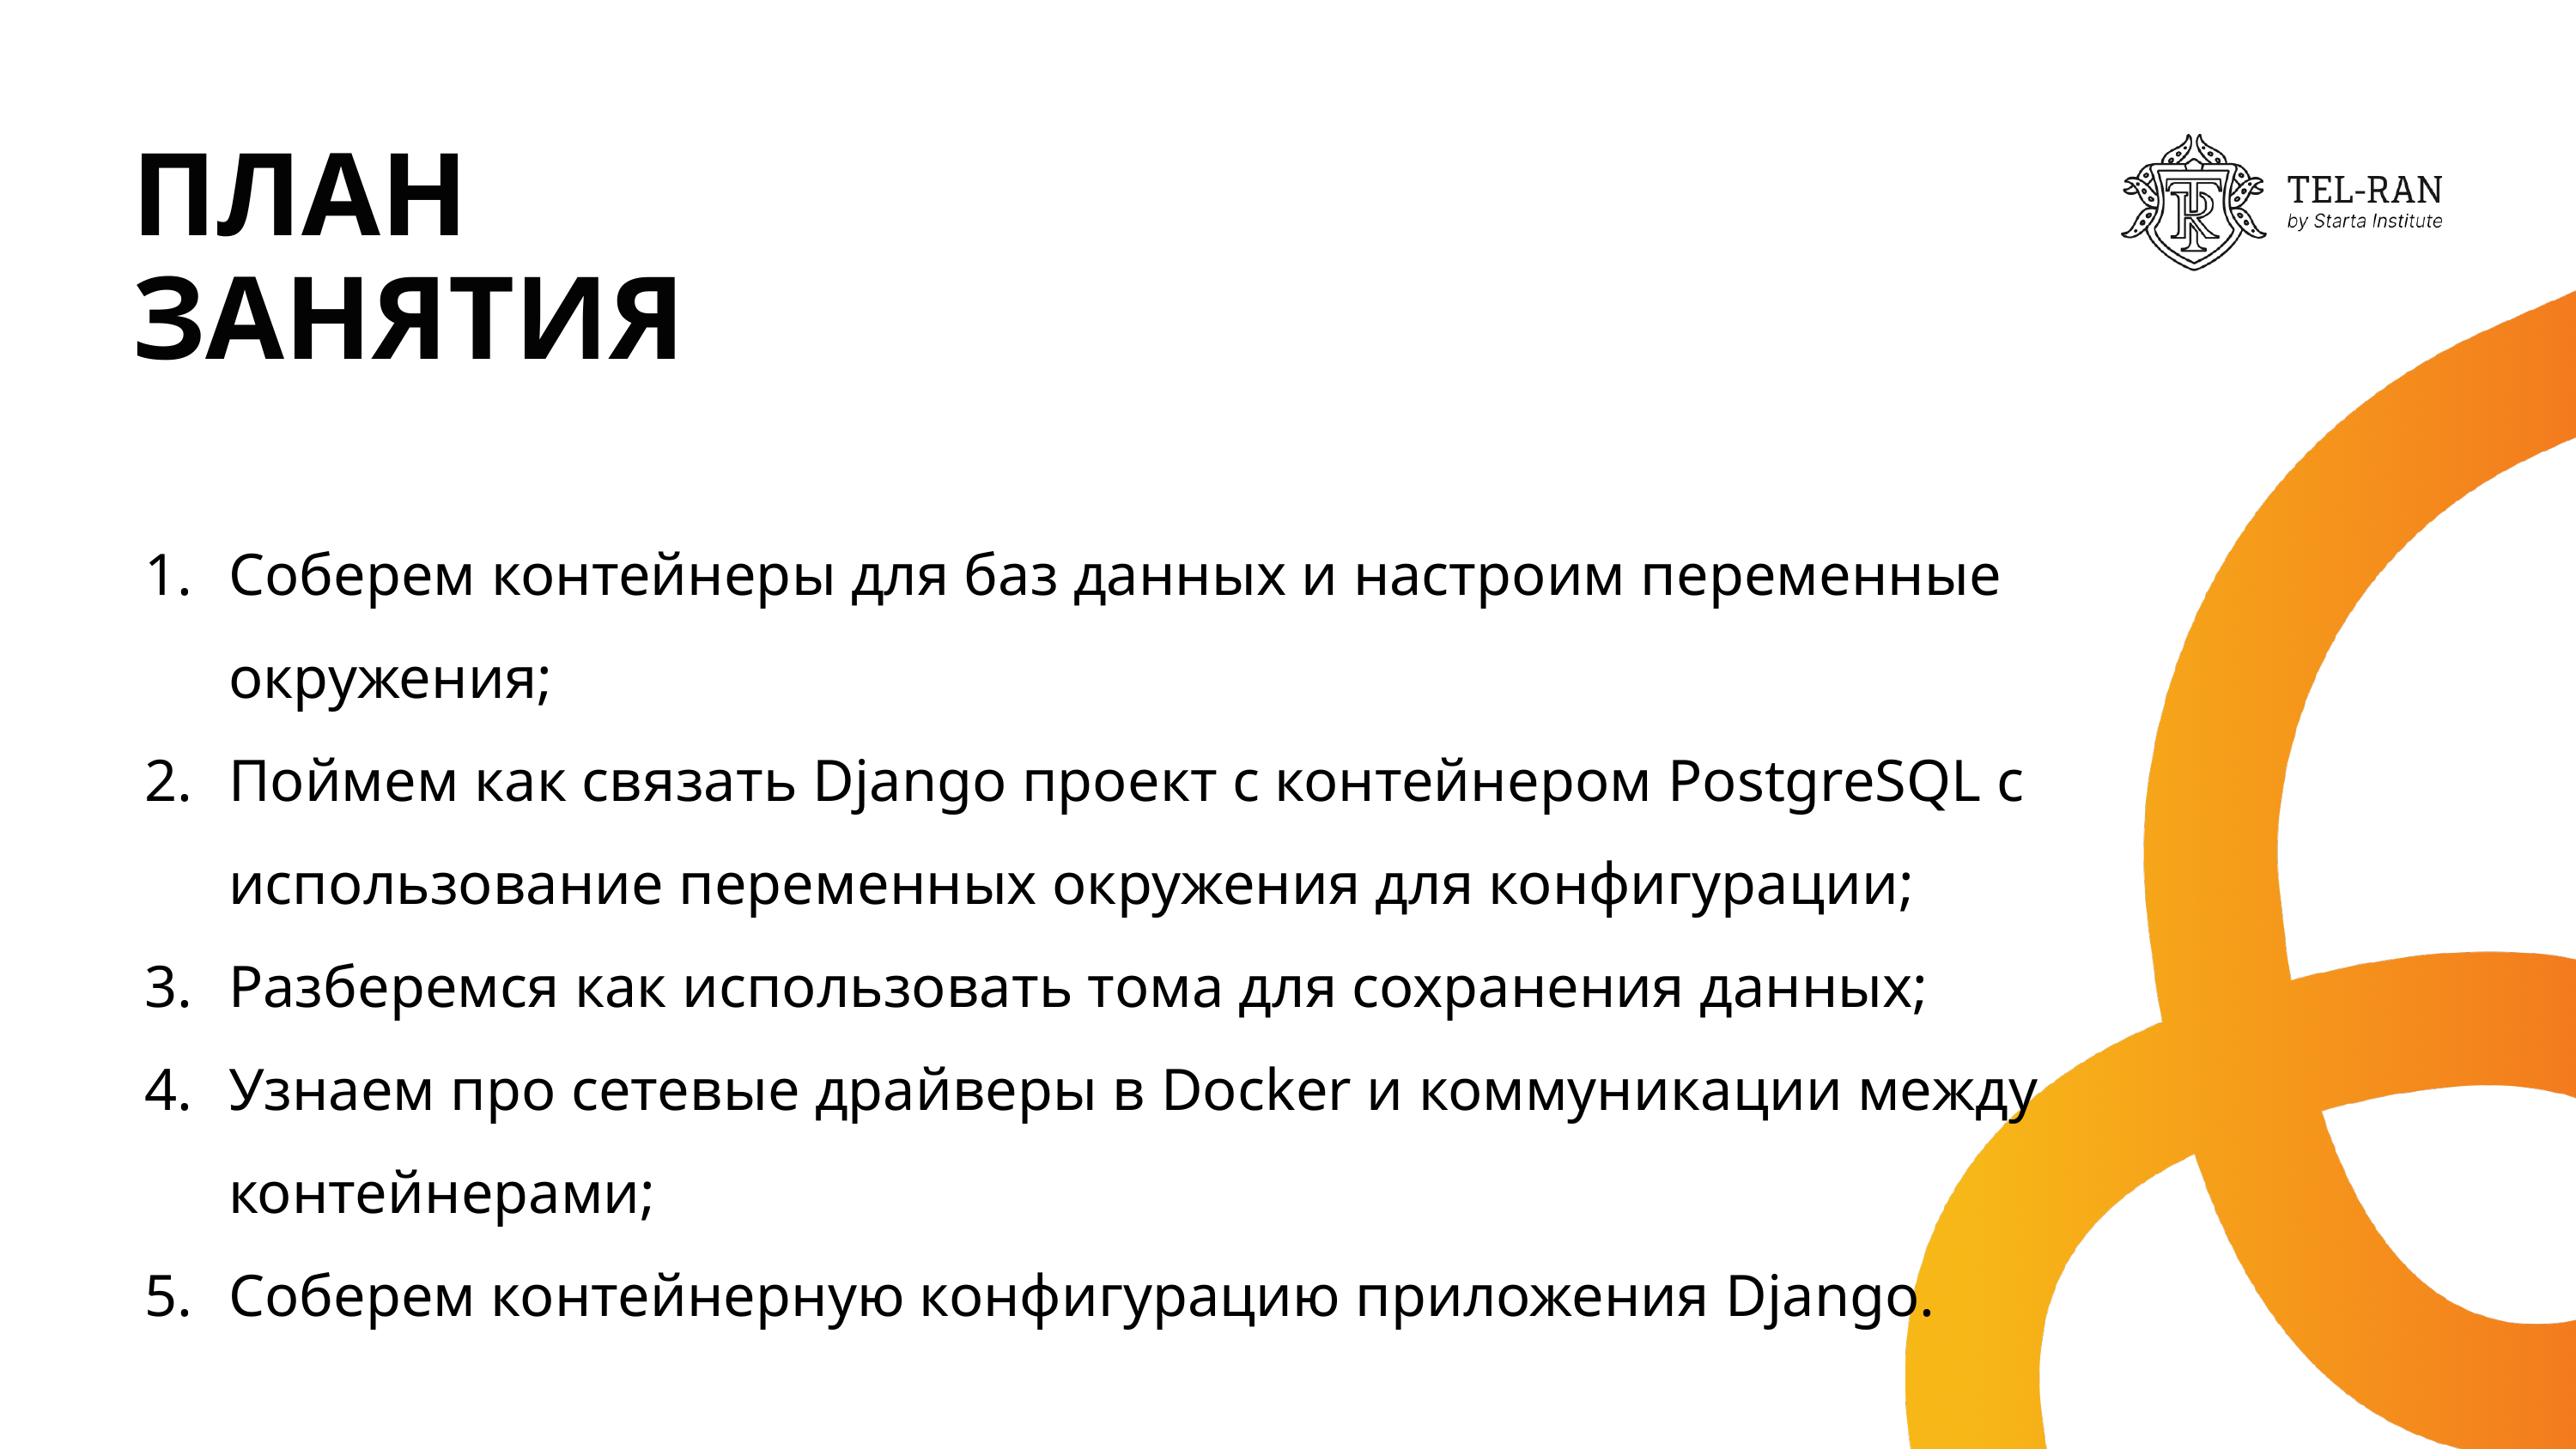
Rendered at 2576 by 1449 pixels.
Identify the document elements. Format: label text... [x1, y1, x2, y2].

picture [1906, 0, 2575, 1449]
text_box Соберем контейнеры для баз данных и настроим переменные окружения; Поймем как связать Django проект с контейнером PostgreSQL с использование переменных окружения для конфигурации; Разберемся как использовать тома для сохранения данных; Узнаем про сетевые драйверы в Docker и коммуникации между контейнерами; Соберем контейнерную конфигурацию приложения Django. [131, 497, 2069, 1335]
text_box ПЛАН ЗАНЯТИЯ [131, 136, 1855, 497]
